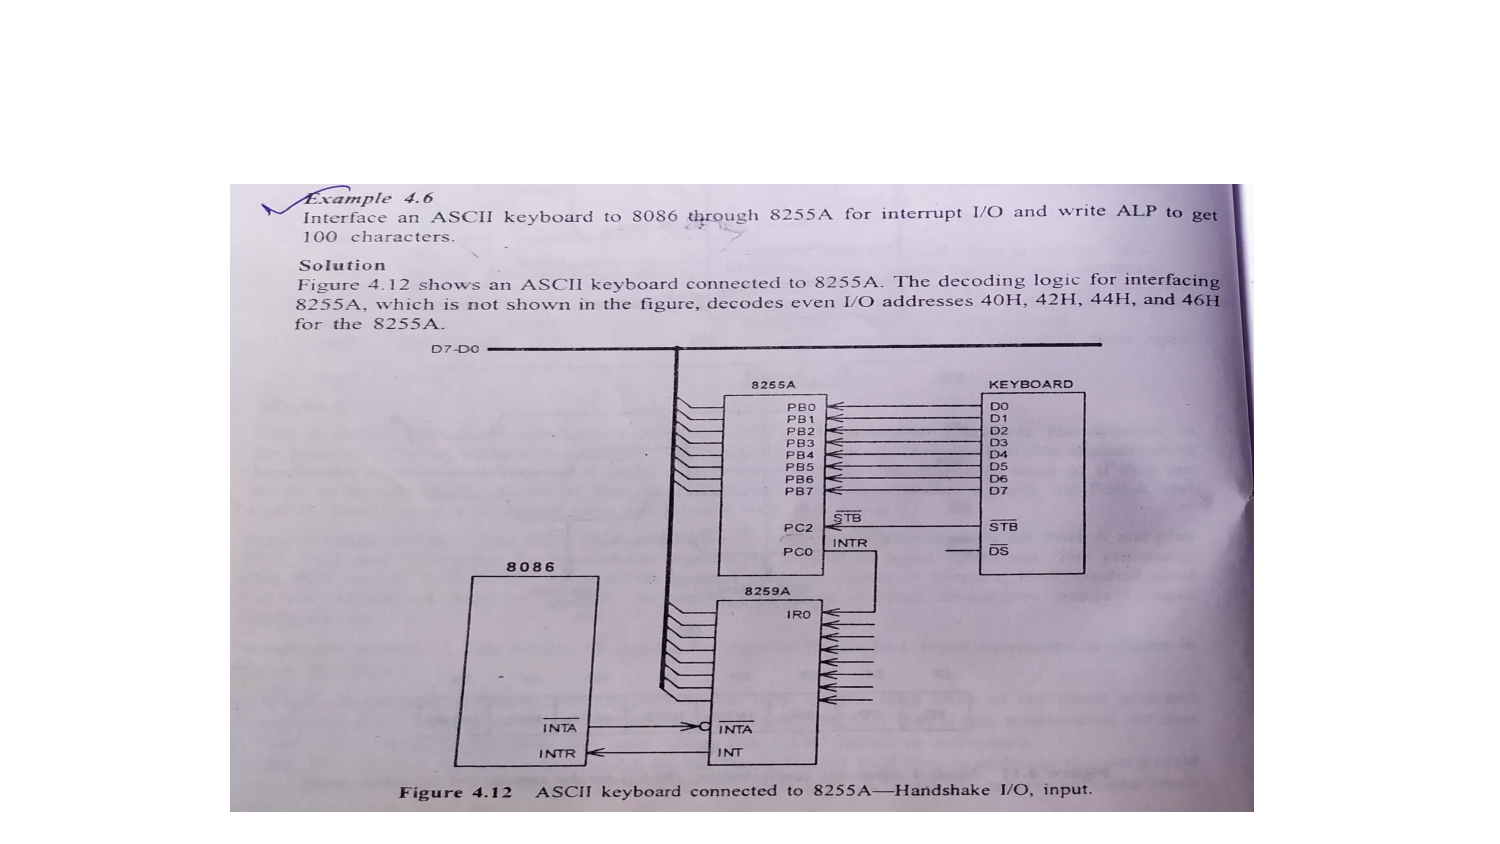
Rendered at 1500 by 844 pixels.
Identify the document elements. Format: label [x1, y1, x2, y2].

picture [229, 184, 1254, 812]
